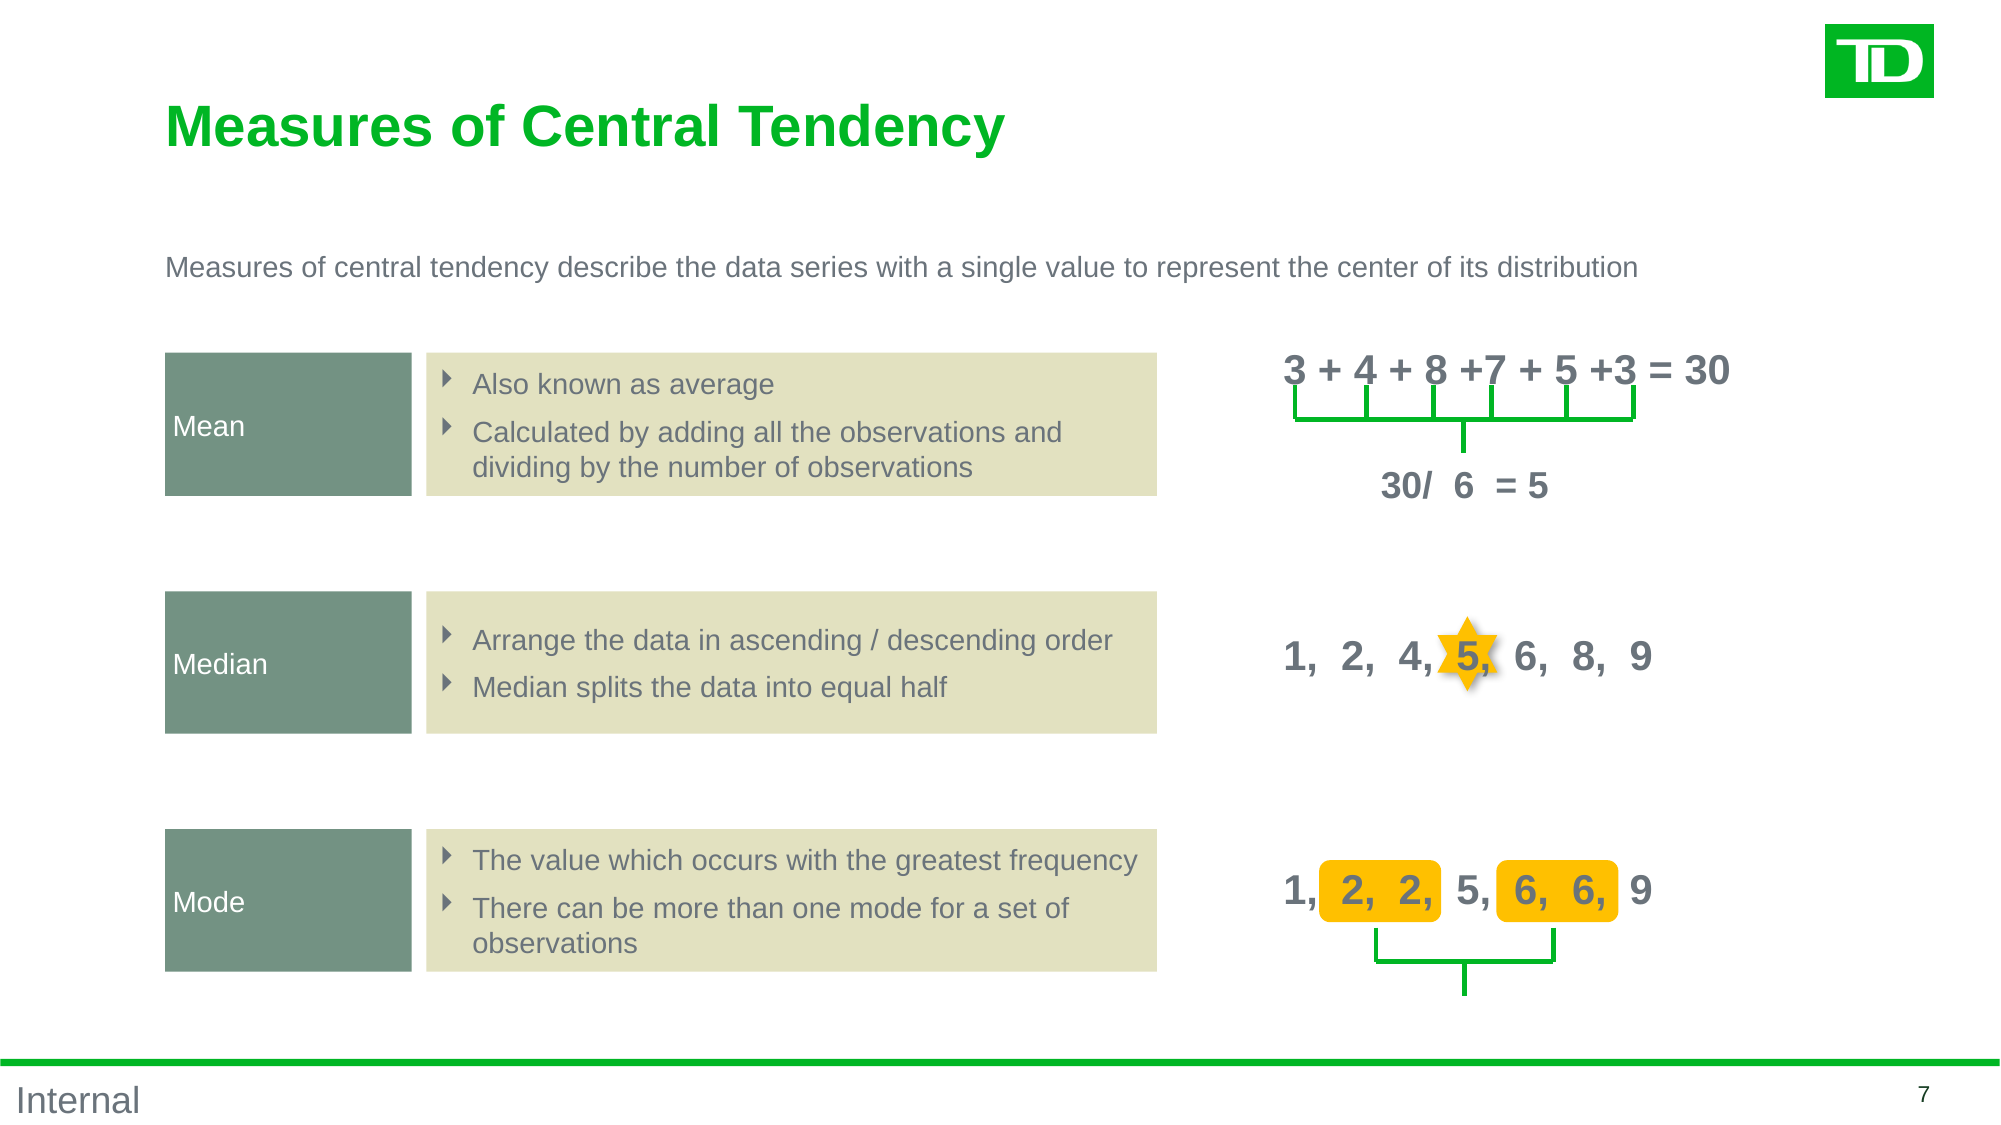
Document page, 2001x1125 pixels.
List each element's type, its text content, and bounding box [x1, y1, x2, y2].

text_box Median [164, 590, 413, 735]
text_box The value which occurs with the greatest frequency There can be more than one mode for a set of observations [425, 828, 1158, 973]
text_box 1, 2, 2, 5, 6, 6, 9 [1268, 855, 1748, 921]
list Measures of central tendency describe the data series with a single value to represent the center of its distribution [150, 243, 1850, 1013]
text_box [1294, 384, 1634, 454]
text_box [1463, 686, 1472, 693]
text_box 3 + 4 + 8 +7 + 5 +3 = 30 [1268, 335, 1748, 400]
text_box Also known as average Calculated by adding all the observations and dividing by the number of observations [425, 352, 1158, 497]
text_box Arrange the data in ascending / descending order Median splits the data into equal half [425, 590, 1158, 735]
title Measures of Central Tendency [150, 62, 1634, 196]
text_box 1, 2, 4, 5, 6, 8, 9 [1268, 621, 1748, 686]
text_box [1375, 927, 1554, 997]
picture [1825, 24, 1934, 98]
text_box Mode [164, 828, 413, 973]
text_box Mean [164, 352, 413, 497]
text_box [1463, 615, 1472, 621]
text_box 30/ 6 = 5 [1366, 453, 1686, 514]
slide_number 7 [1793, 1078, 1946, 1109]
